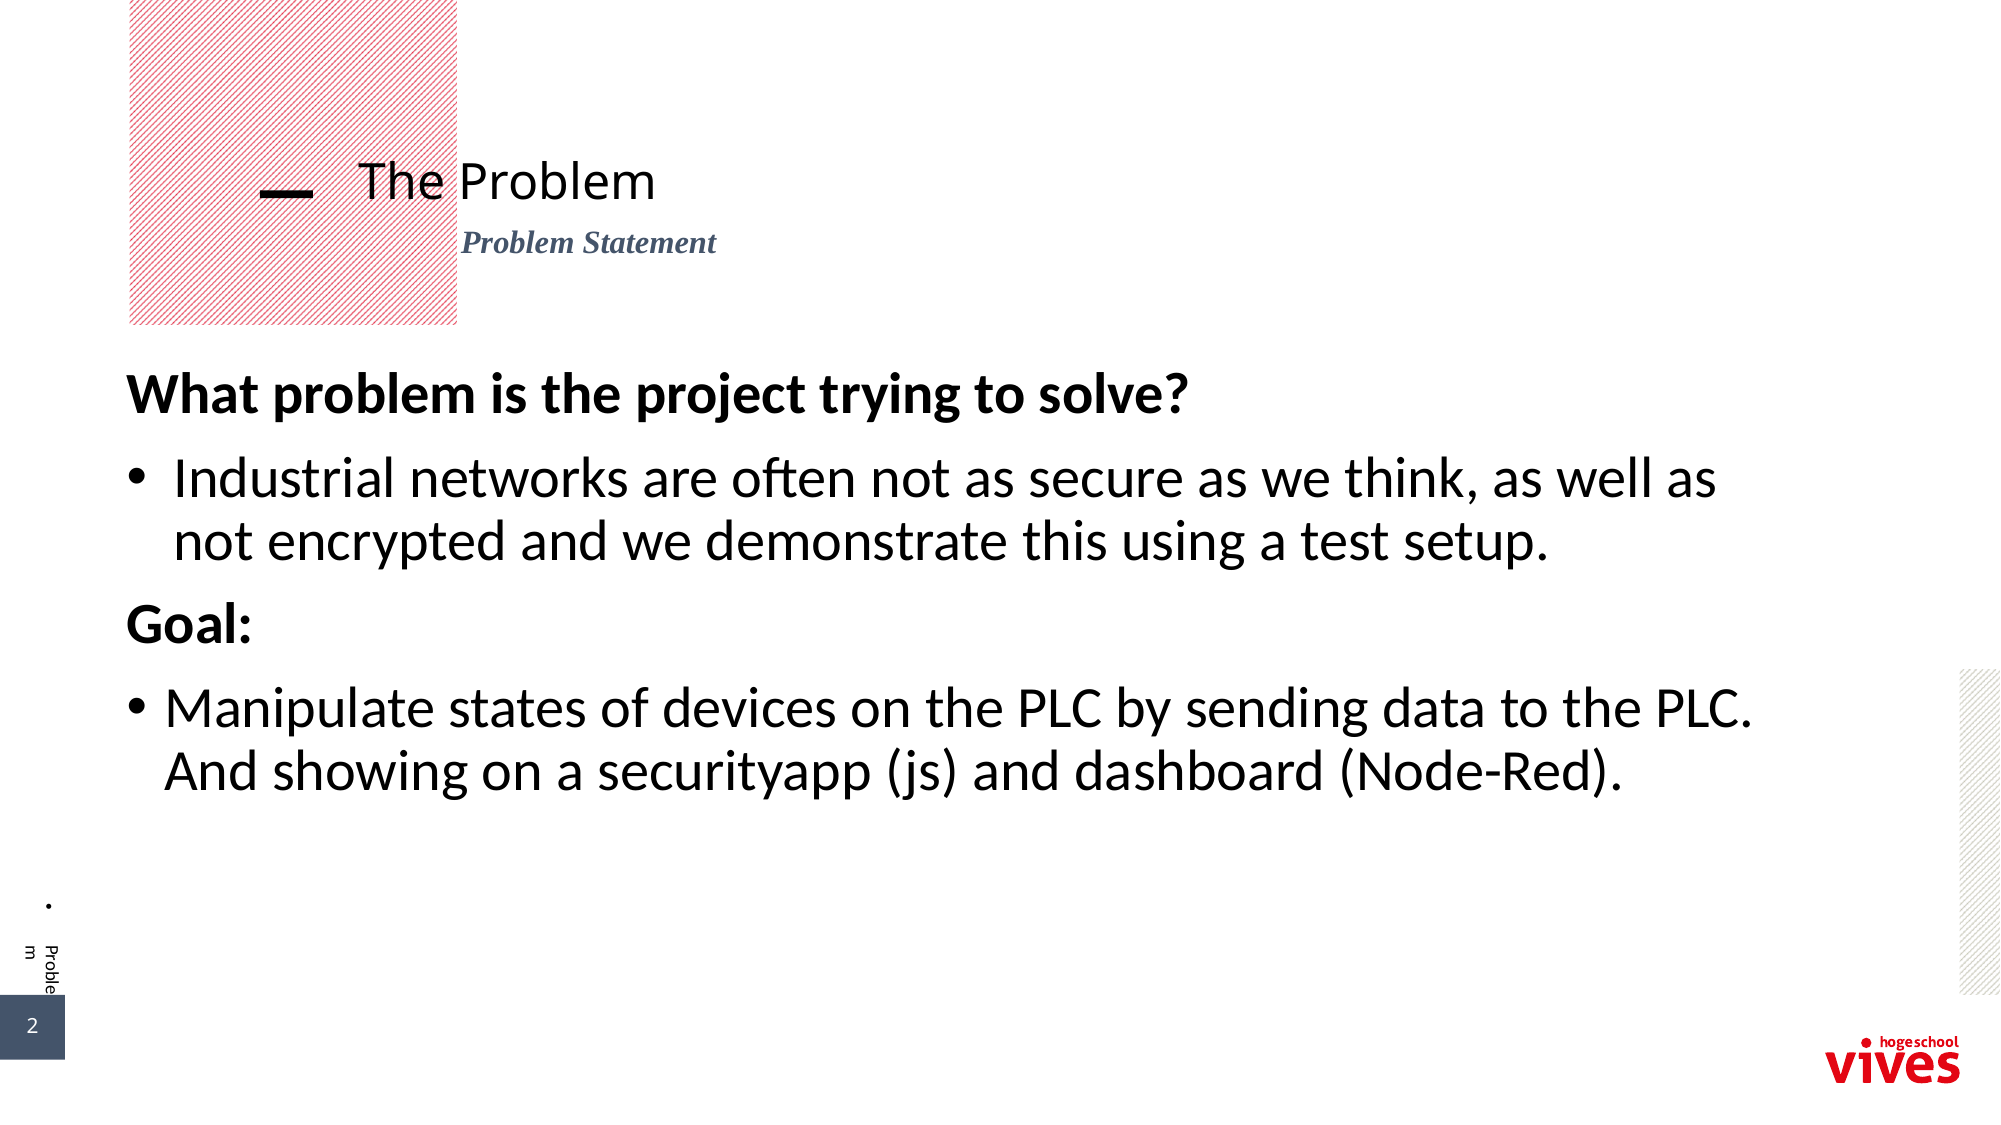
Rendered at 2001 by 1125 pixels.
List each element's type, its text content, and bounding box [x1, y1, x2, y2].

picture [1959, 669, 2000, 995]
list What problem is the project trying to solve? Industrial networks are often not as secure as we think, as well as not encrypted and we demonstrate this using a test setup. Goal: Manipulate states of devices on the PLC by sending data to the PLC. And showing on a securityapp (js) and dashboard (Node-Red). [126, 363, 1792, 1012]
title The Problem [358, 138, 1863, 218]
picture [129, 0, 457, 325]
list Problem [32, 886, 68, 995]
list Problem Statement [460, 217, 1863, 268]
